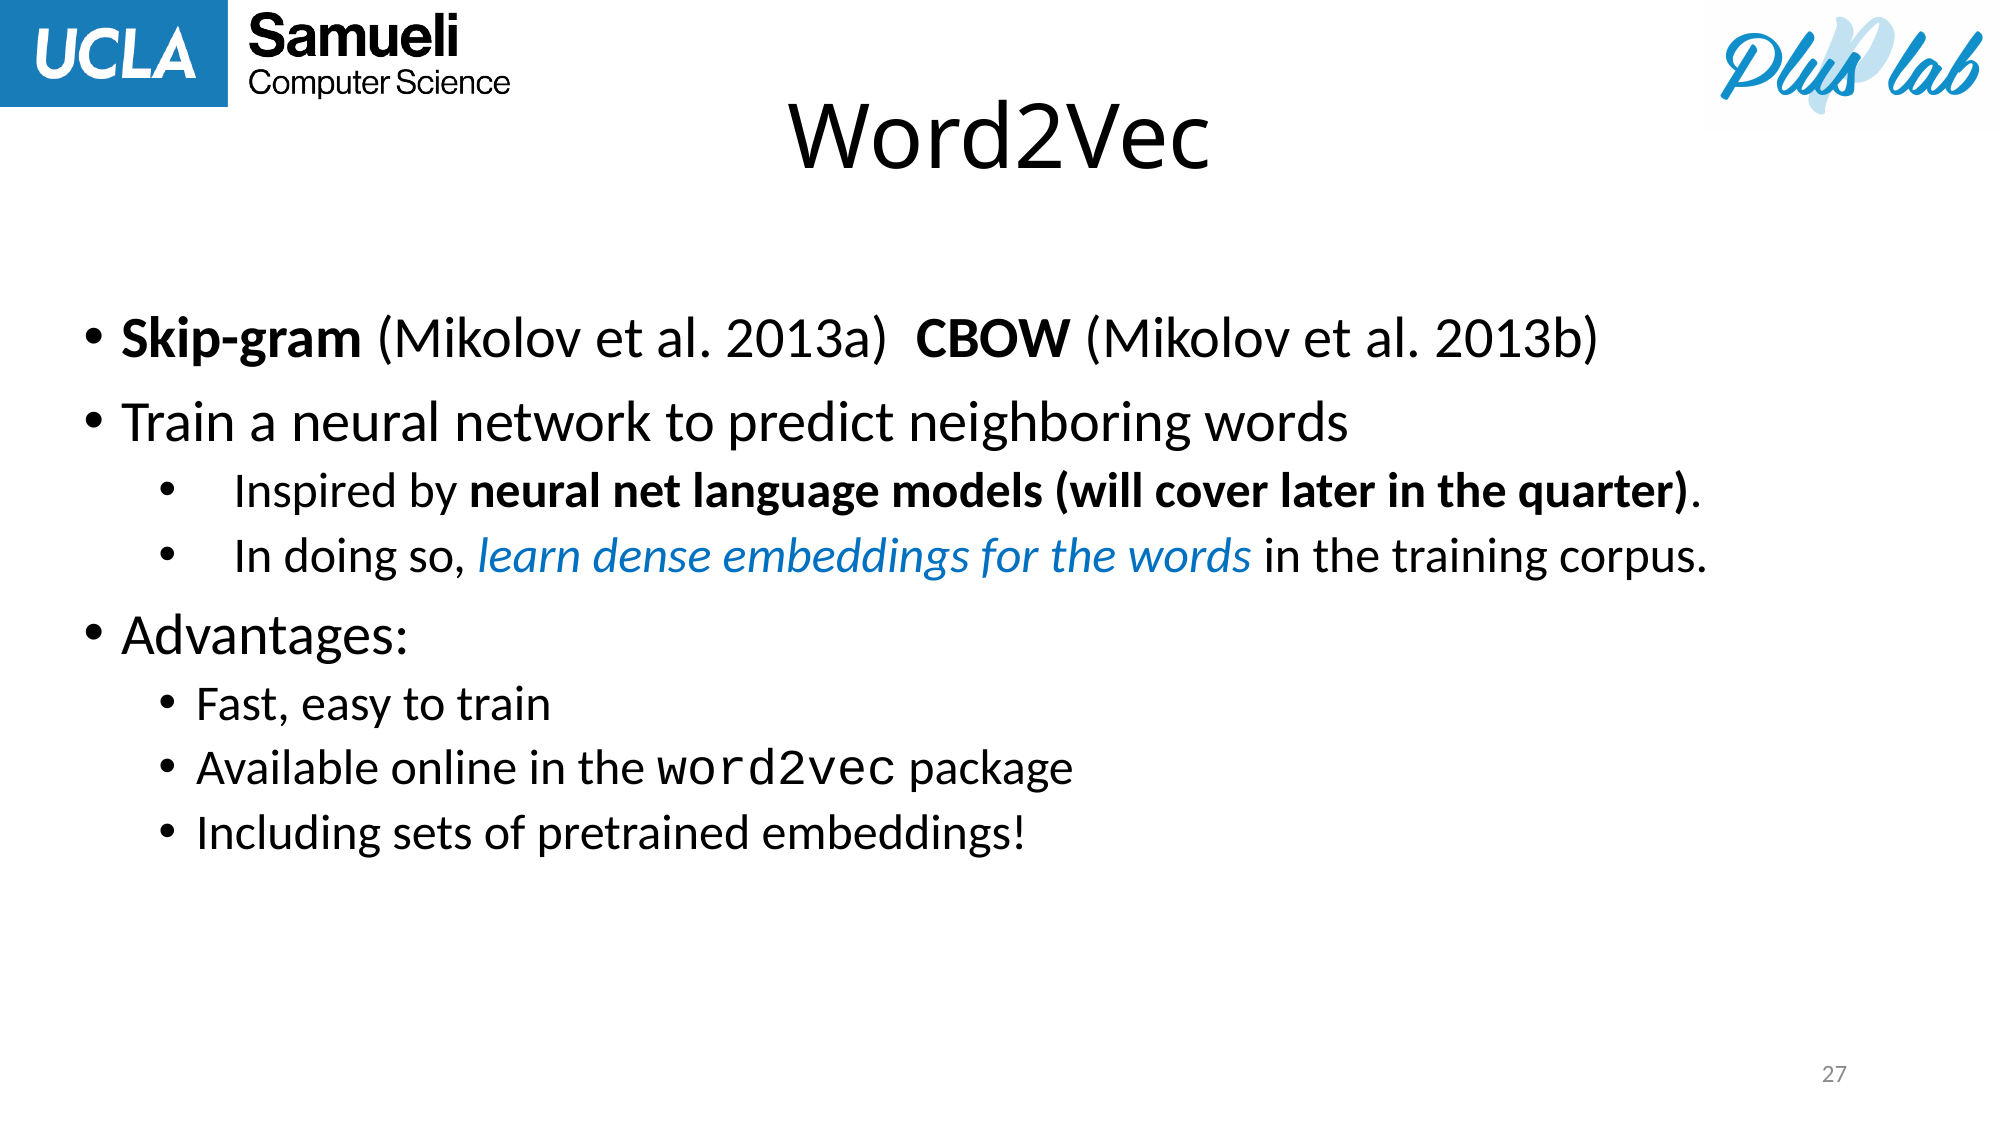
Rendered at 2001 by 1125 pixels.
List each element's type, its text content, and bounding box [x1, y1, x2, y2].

slide_number 27 [1412, 1042, 1863, 1103]
title Word2Vec [66, 83, 1934, 196]
picture [1703, 0, 2000, 132]
list Skip-gram (Mikolov et al. 2013a) CBOW (Mikolov et al. 2013b) Train a neural network to predict neighboring words Inspired by neural net language models (will cover later in the quarter). In doing so, learn dense embeddings for the words in the training corpus. Advantages: Fast, easy to train Available online in the word2vec package Including sets of pretrained embeddings! [68, 299, 1936, 1013]
picture [0, 0, 510, 107]
